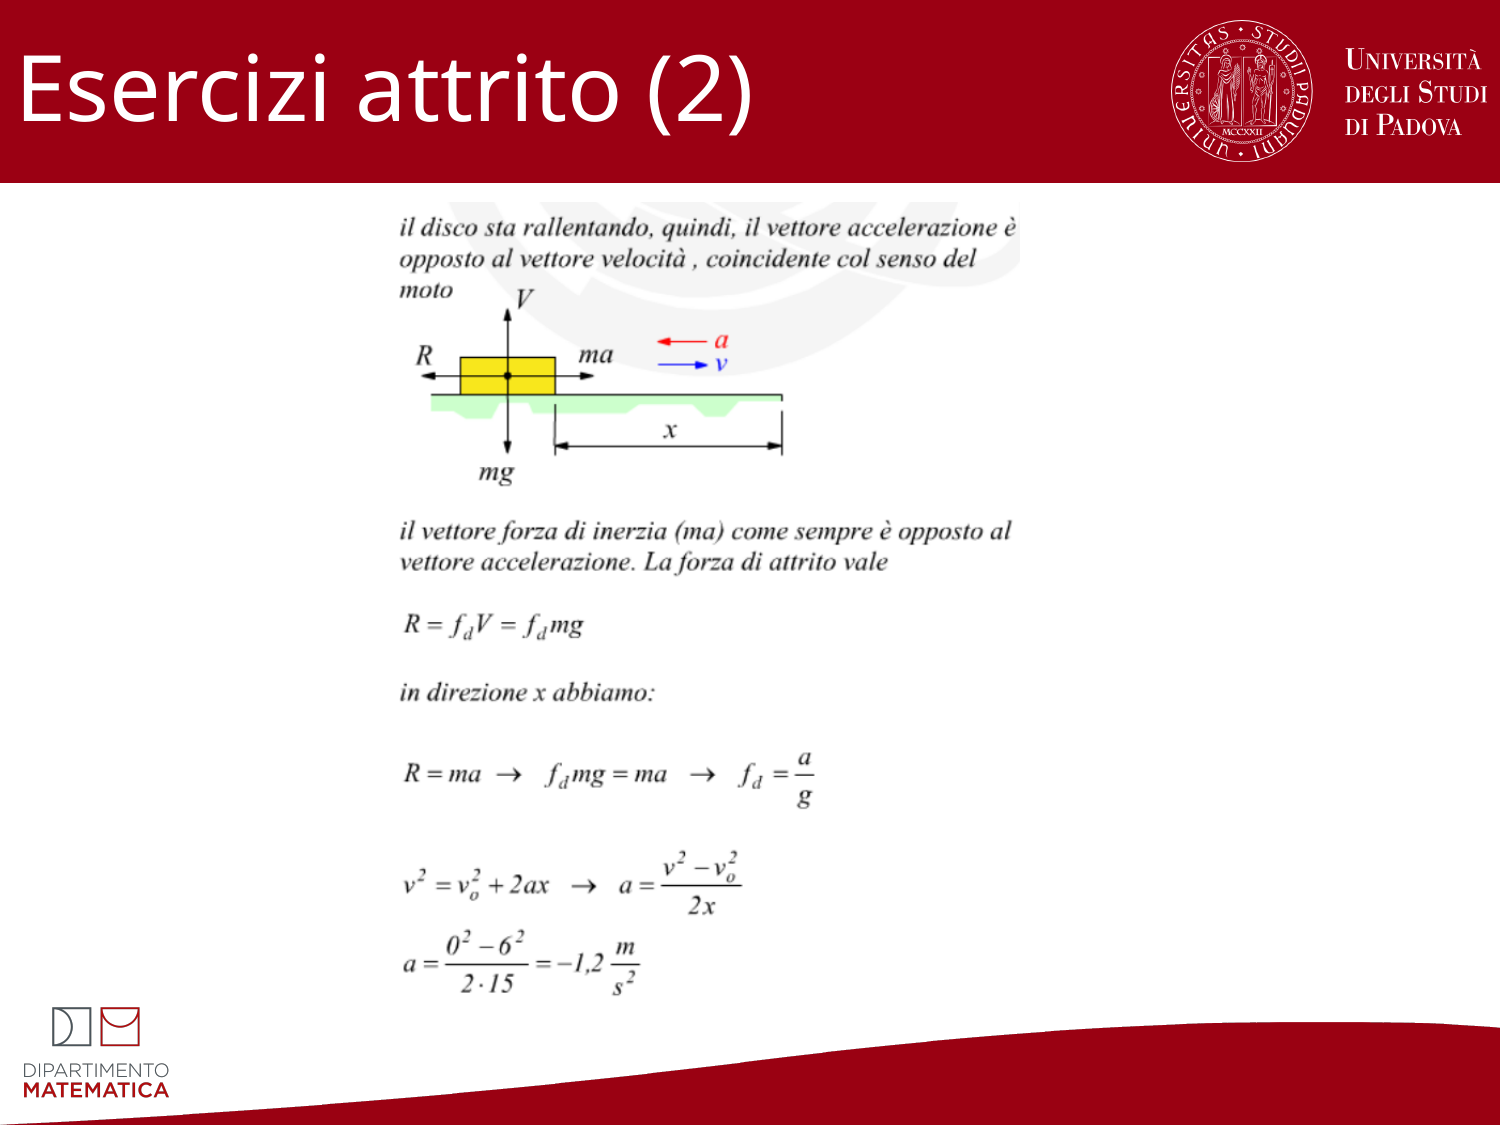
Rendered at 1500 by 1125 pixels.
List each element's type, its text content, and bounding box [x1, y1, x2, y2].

picture [394, 202, 1020, 1009]
title Esercizi attrito (2) [0, 0, 1159, 183]
picture [0, 1007, 1500, 1125]
picture [1171, 20, 1487, 162]
